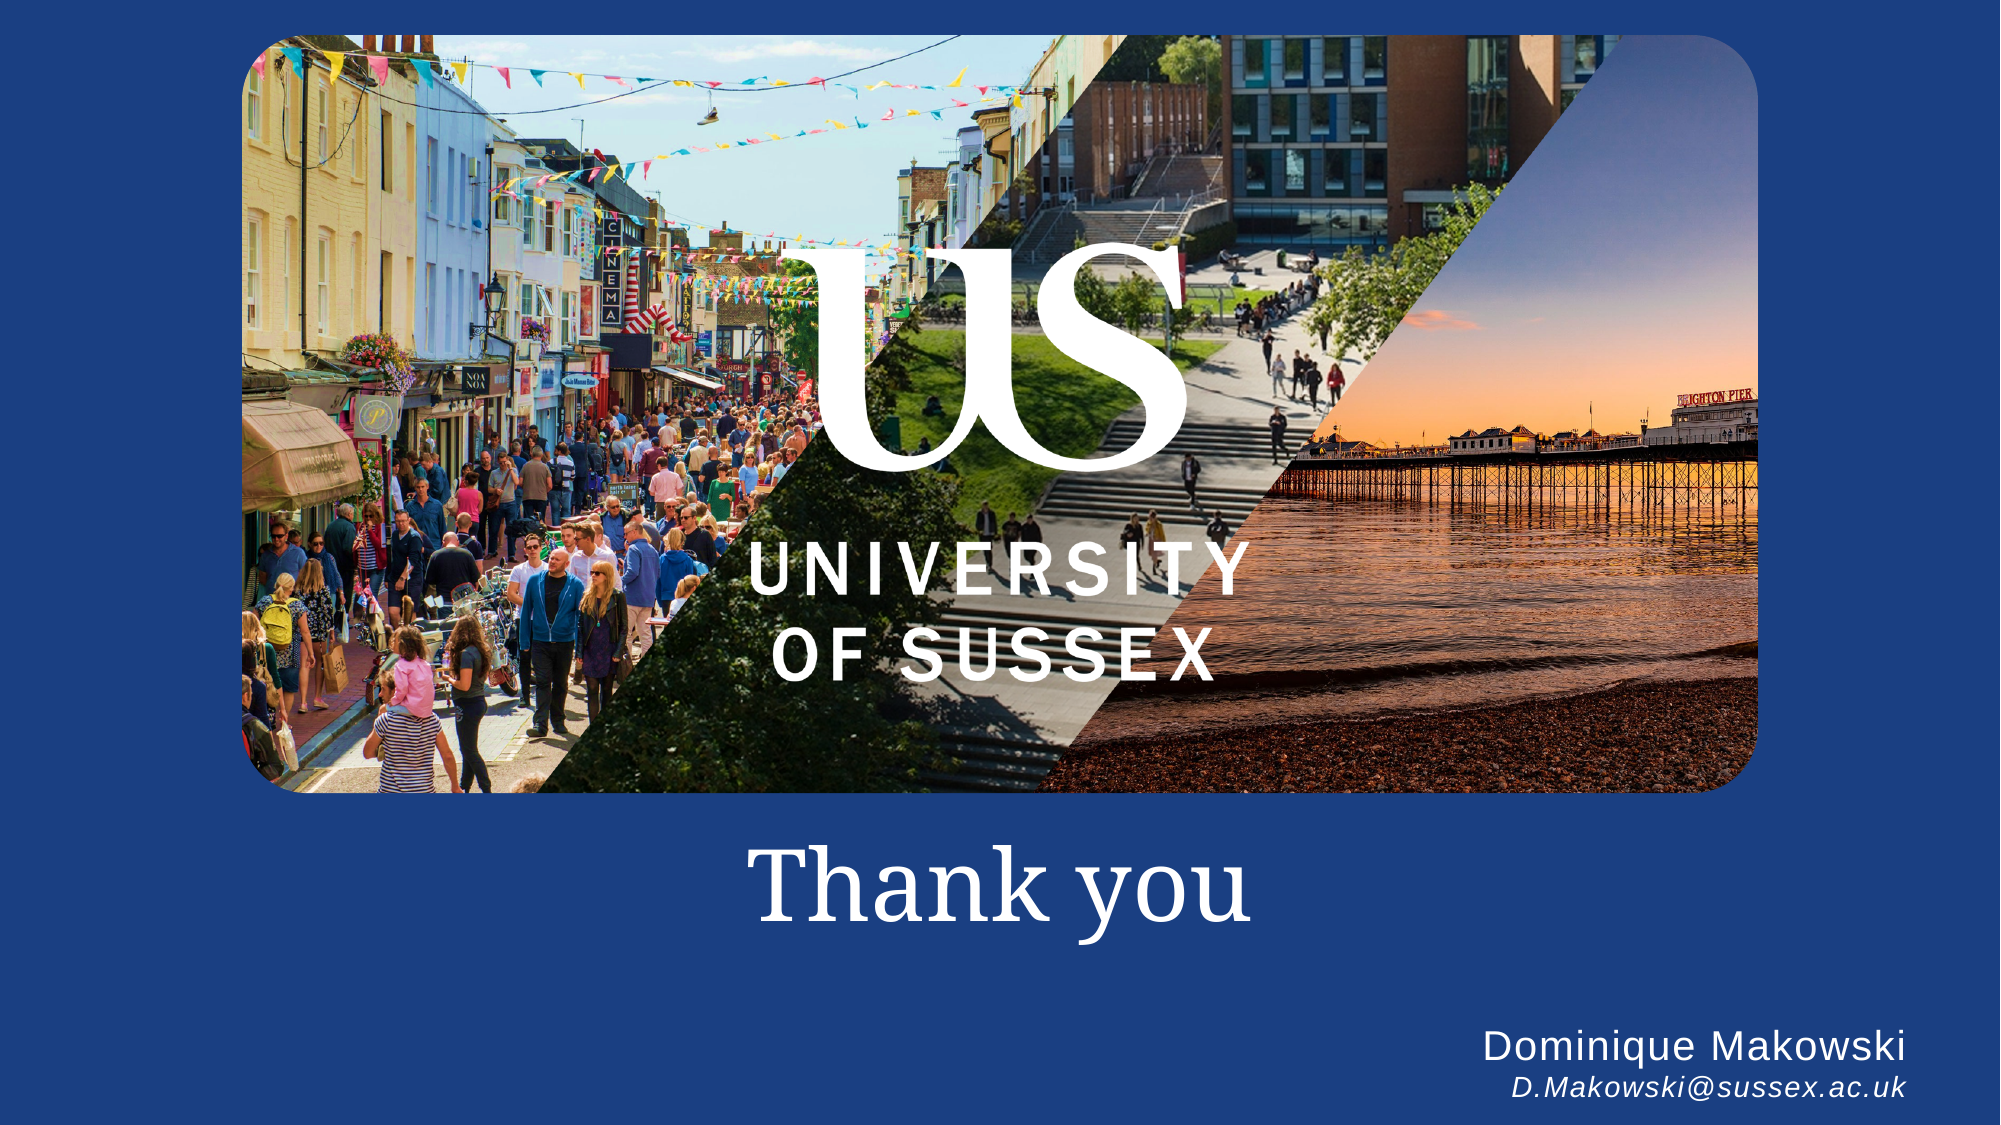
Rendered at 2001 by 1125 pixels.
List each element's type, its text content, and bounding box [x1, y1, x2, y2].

subtitle Dominique Makowski D.Makowski@sussex.ac.uk [421, 969, 1922, 1111]
title Thank you [709, 828, 1291, 970]
picture [241, 35, 1758, 794]
